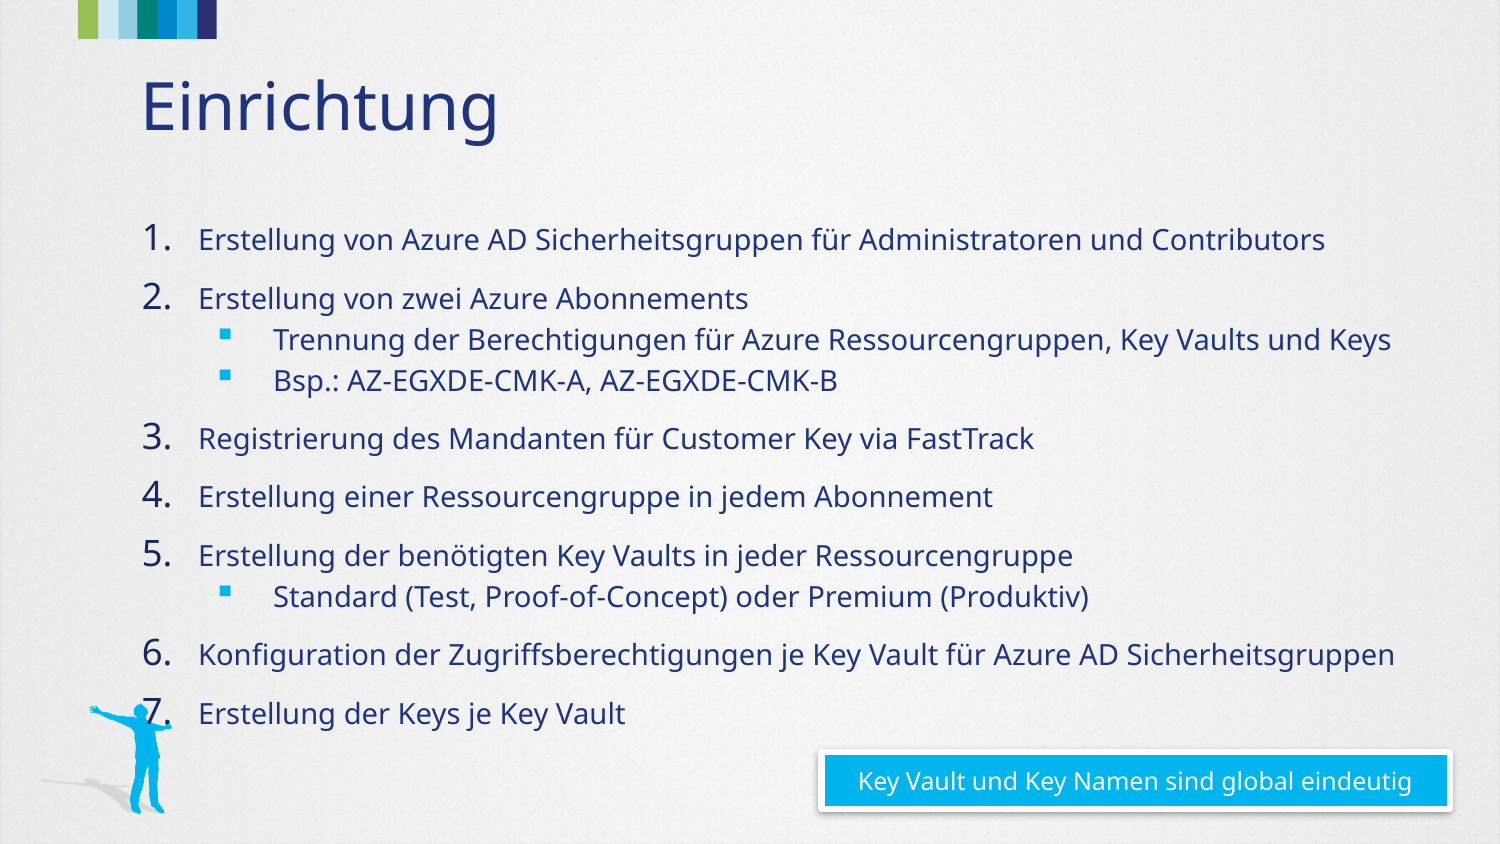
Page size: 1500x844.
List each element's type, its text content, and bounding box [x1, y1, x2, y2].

picture [0, 0, 1500, 844]
title Einrichtung [125, 33, 1450, 174]
list Erstellung von Azure AD Sicherheitsgruppen für Administratoren und Contributors Erstellung von zwei Azure Abonnements Trennung der Berechtigungen für Azure Ressourcengruppen, Key Vaults und Keys Bsp.: AZ-EGXDE-CMK-A, AZ-EGXDE-CMK-B Registrierung des Mandanten für Customer Key via FastTrack Erstellung einer Ressourcengruppe in jedem Abonnement Erstellung der benötigten Key Vaults in jeder Ressourcengruppe Standard (Test, Proof-of-Concept) oder Premium (Produktiv) Konfiguration der Zugriffsberechtigungen je Key Vault für Azure AD Sicherheitsgruppen Erstellung der Keys je Key Vault [125, 196, 1450, 844]
text_box Key Vault und Key Namen sind global eindeutig [818, 749, 1453, 812]
